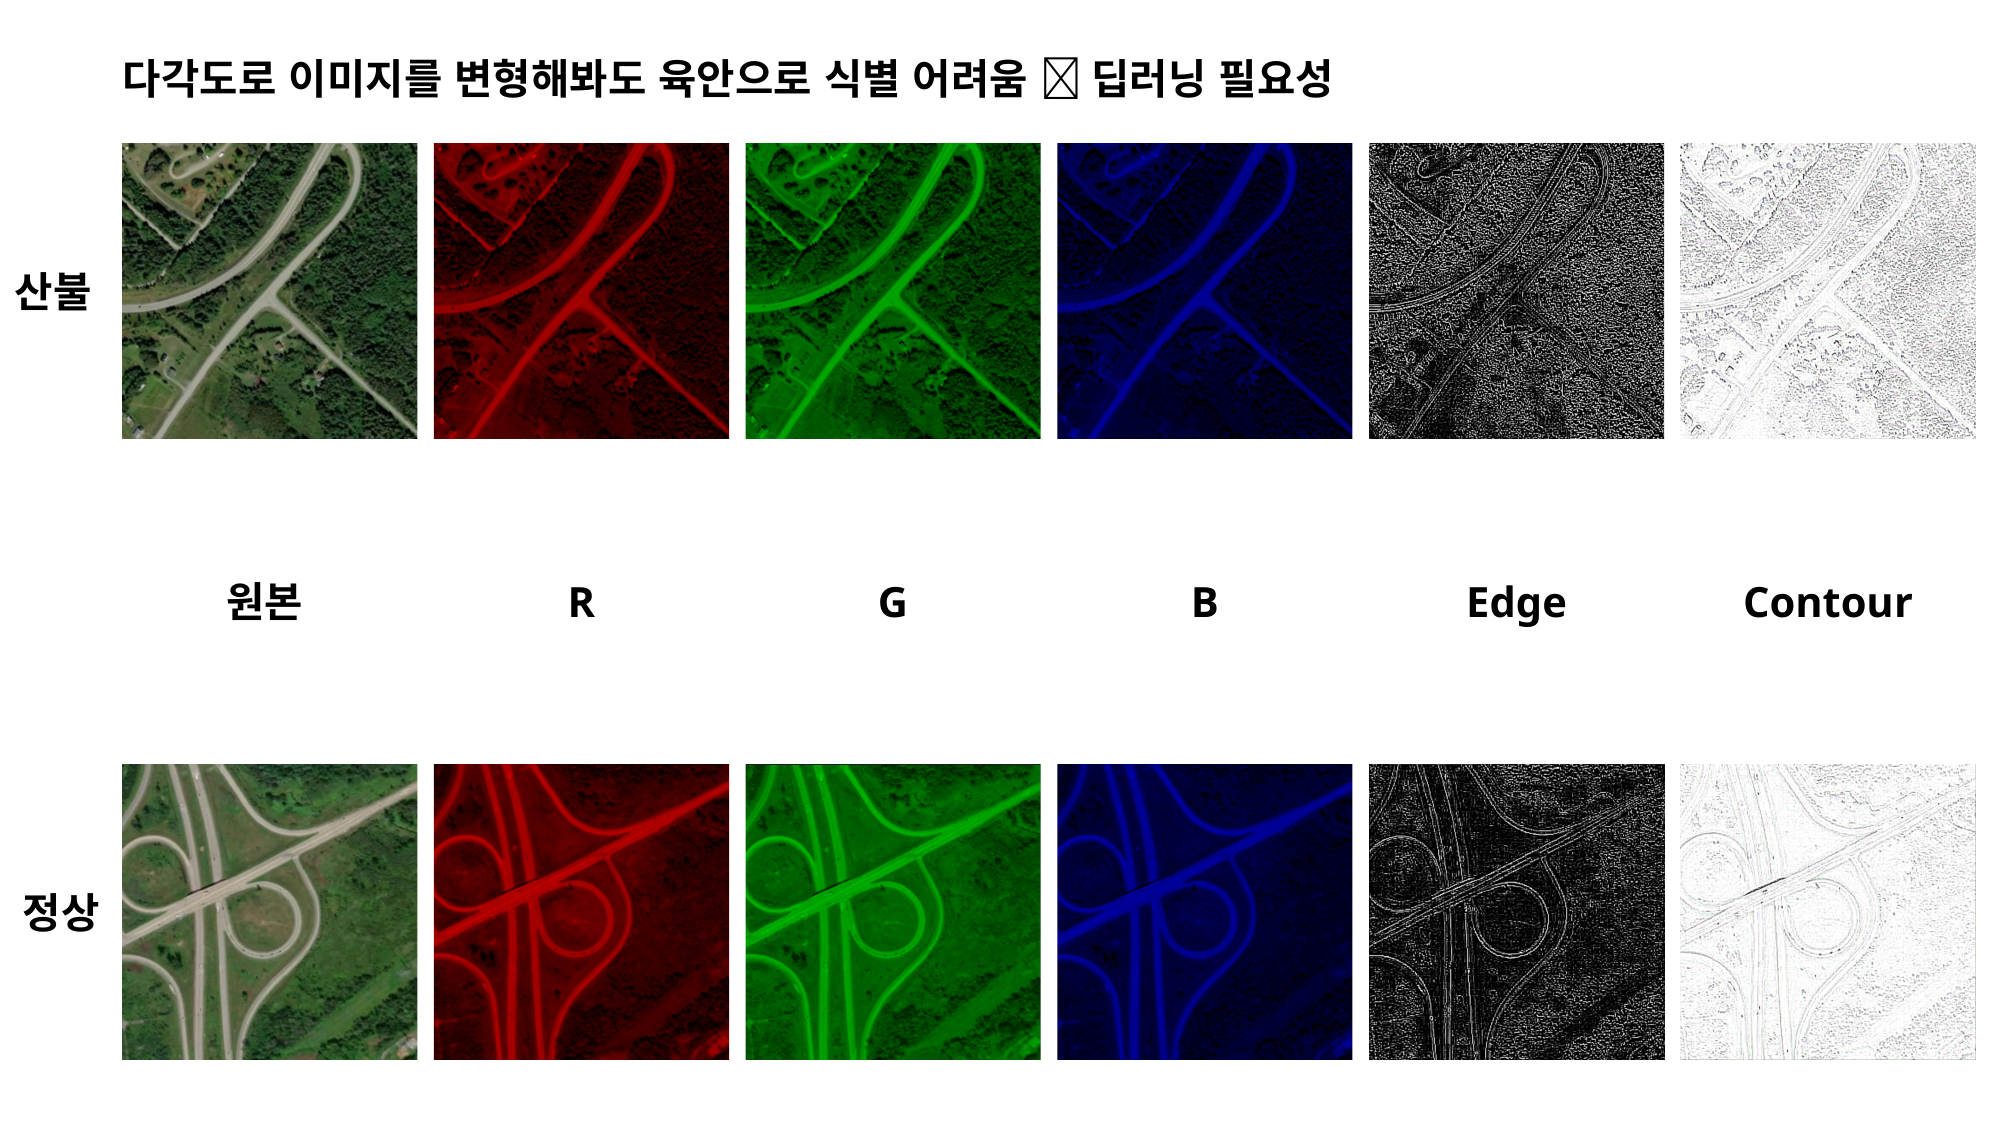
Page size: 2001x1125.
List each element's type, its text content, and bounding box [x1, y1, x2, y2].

picture [1368, 143, 1665, 439]
picture [121, 764, 418, 1060]
picture [745, 143, 1041, 439]
text_box 다각도로 이미지를 변형해봐도 육안으로 식별 어려움  딥러닝 필요성 [108, 45, 1573, 111]
picture [433, 143, 730, 439]
picture [1368, 764, 1665, 1060]
picture [1057, 143, 1353, 439]
picture [121, 143, 418, 439]
text_box Edge [1442, 568, 1591, 634]
text_box 산불 [0, 258, 121, 323]
picture [745, 764, 1041, 1060]
text_box G [834, 568, 952, 634]
text_box 원본 [211, 568, 328, 634]
text_box R [523, 568, 640, 634]
text_box 정상 [7, 879, 121, 945]
picture [433, 764, 730, 1060]
text_box Contour [1713, 568, 1944, 634]
picture [1680, 764, 1976, 1060]
picture [1680, 143, 1976, 439]
picture [1057, 764, 1353, 1060]
text_box B [1146, 568, 1264, 634]
